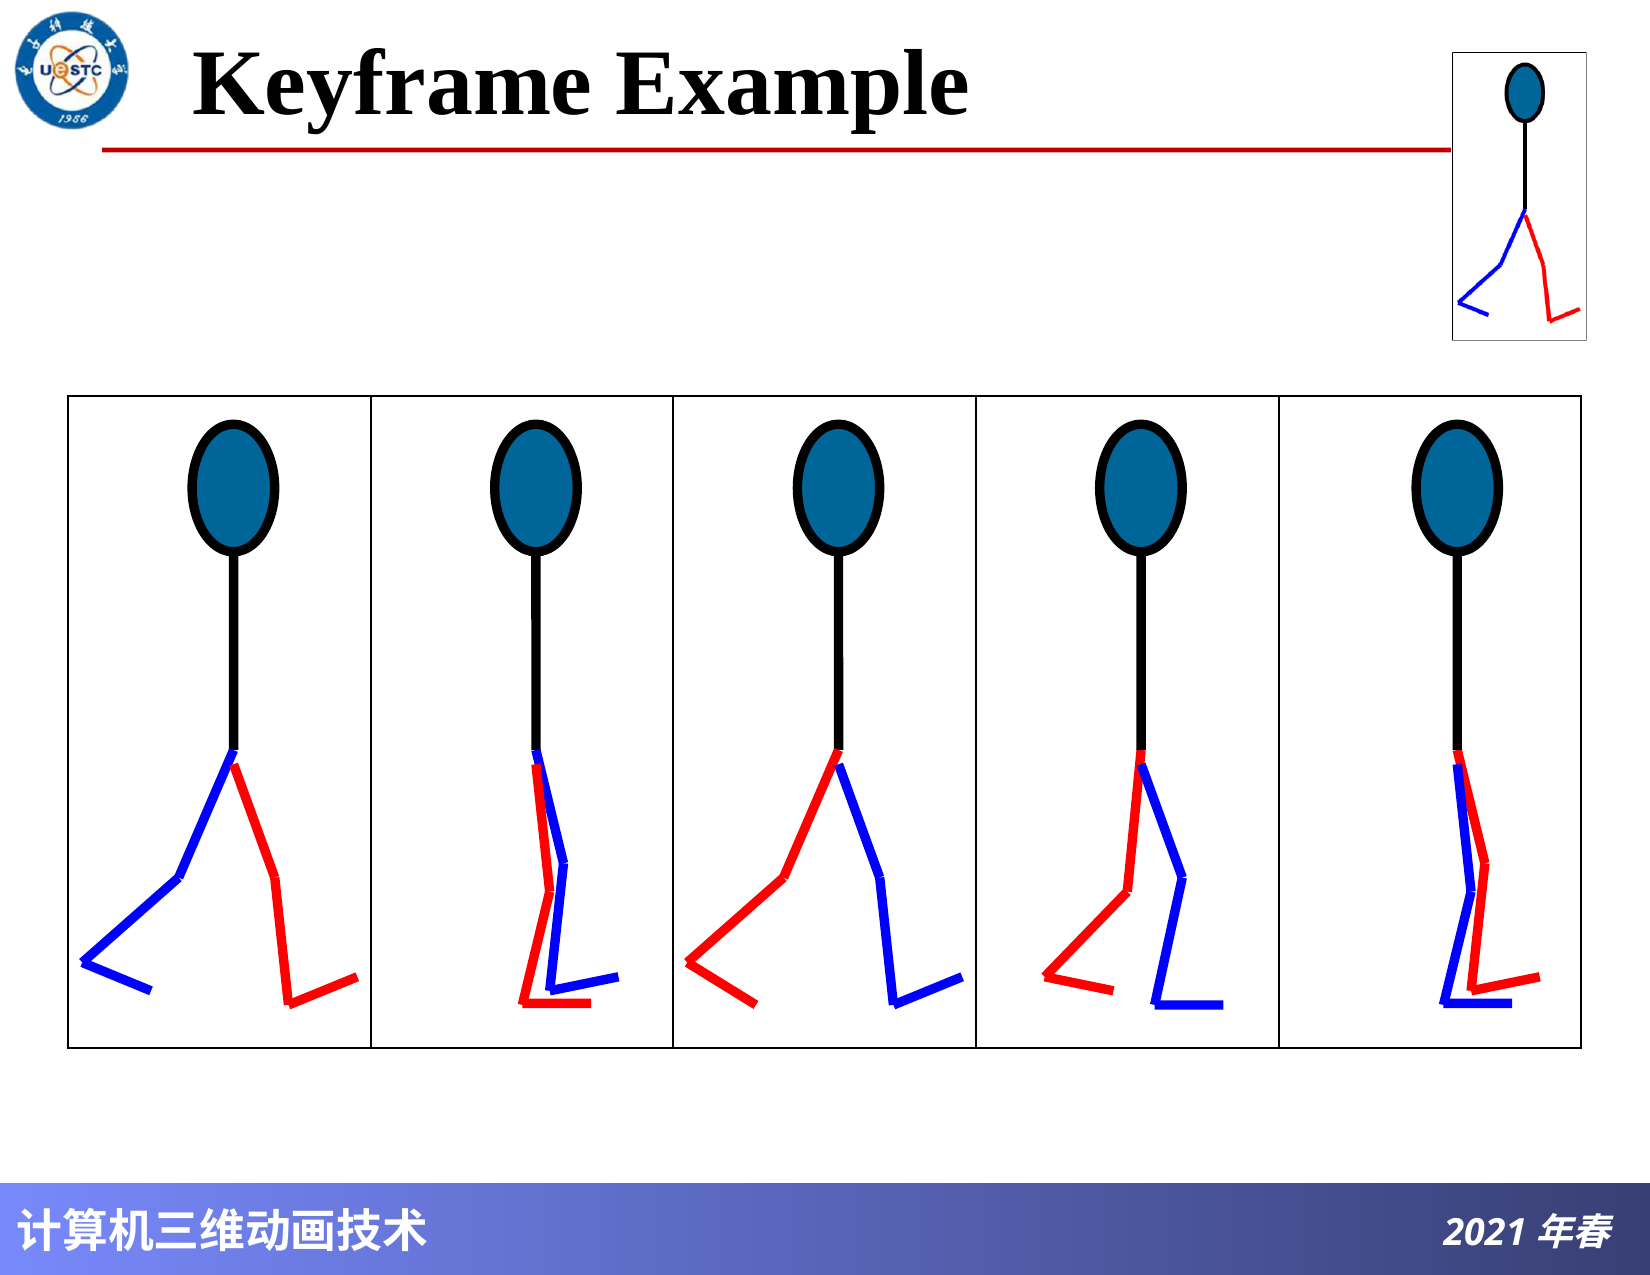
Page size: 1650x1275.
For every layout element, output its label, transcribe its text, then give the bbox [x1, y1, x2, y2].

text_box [370, 395, 672, 1048]
picture [1451, 51, 1587, 341]
picture [0, 0, 136, 140]
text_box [68, 395, 369, 1048]
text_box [977, 395, 1277, 1048]
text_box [673, 395, 977, 1048]
title Keyframe Example [175, 11, 1582, 142]
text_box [1278, 395, 1582, 1048]
